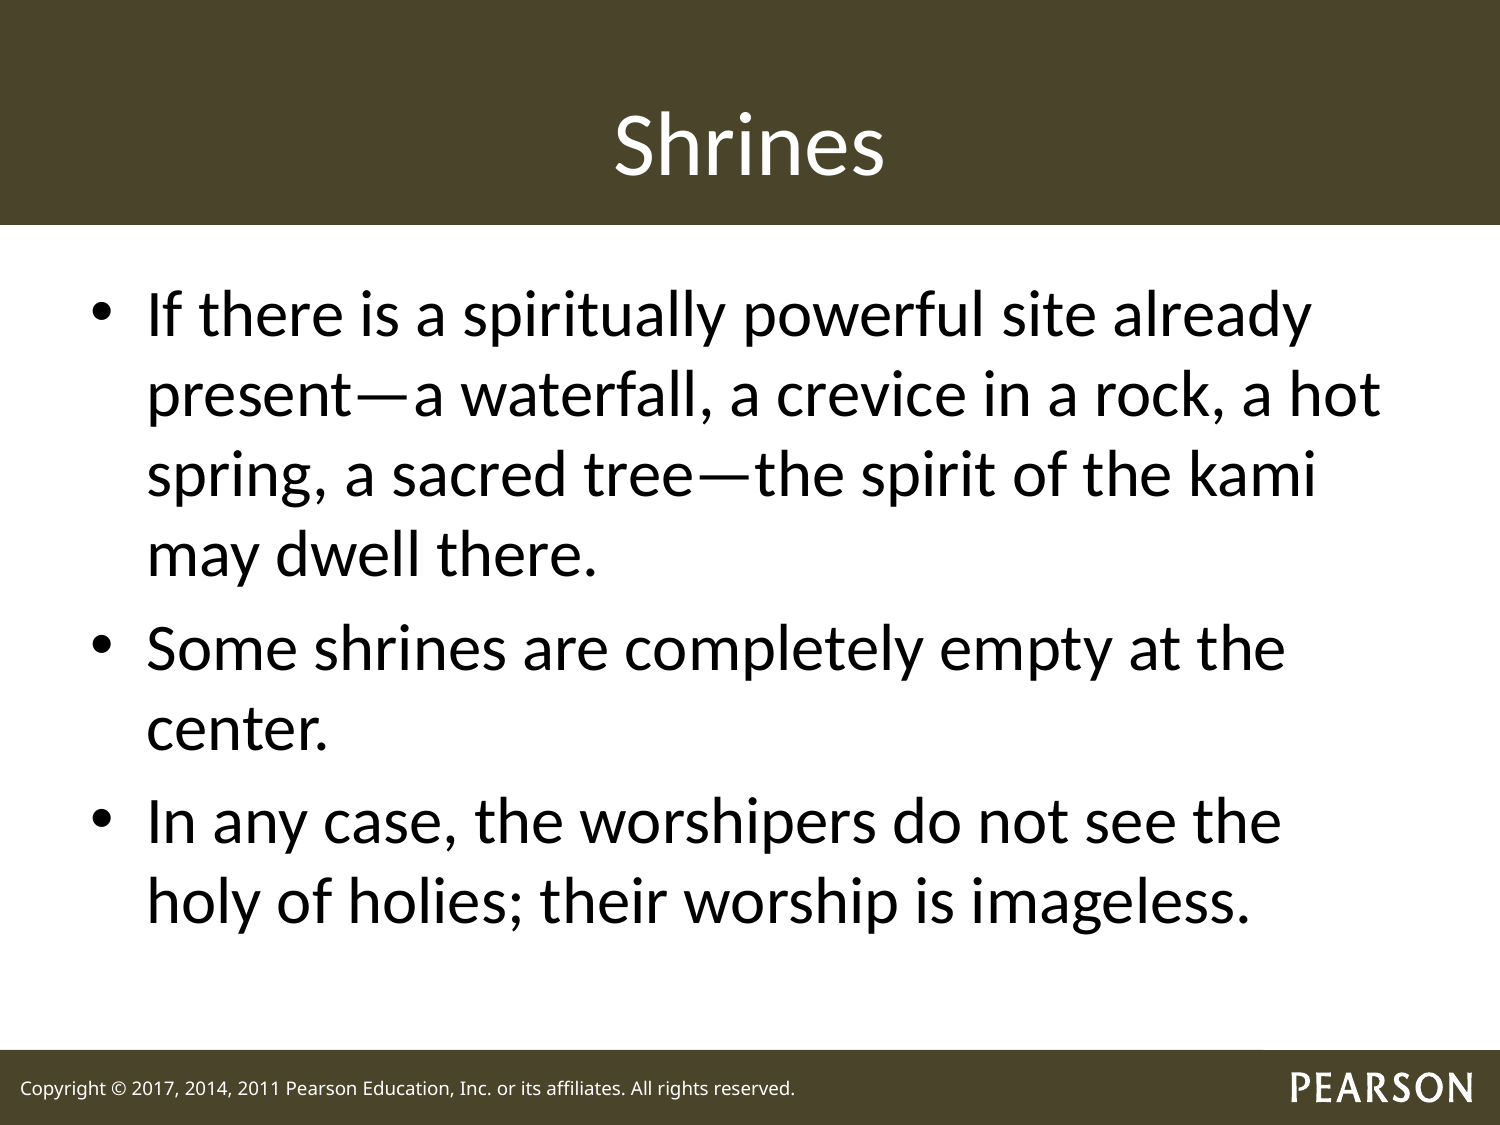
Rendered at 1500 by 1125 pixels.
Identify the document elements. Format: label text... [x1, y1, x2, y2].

title Shrines [75, 45, 1425, 233]
list If there is a spiritually powerful site already present—a waterfall, a crevice in a rock, a hot spring, a sacred tree—the spirit of the kami may dwell there. Some shrines are completely empty at the center. In any case, the worshipers do not see the holy of holies; their worship is imageless. [75, 262, 1425, 1005]
